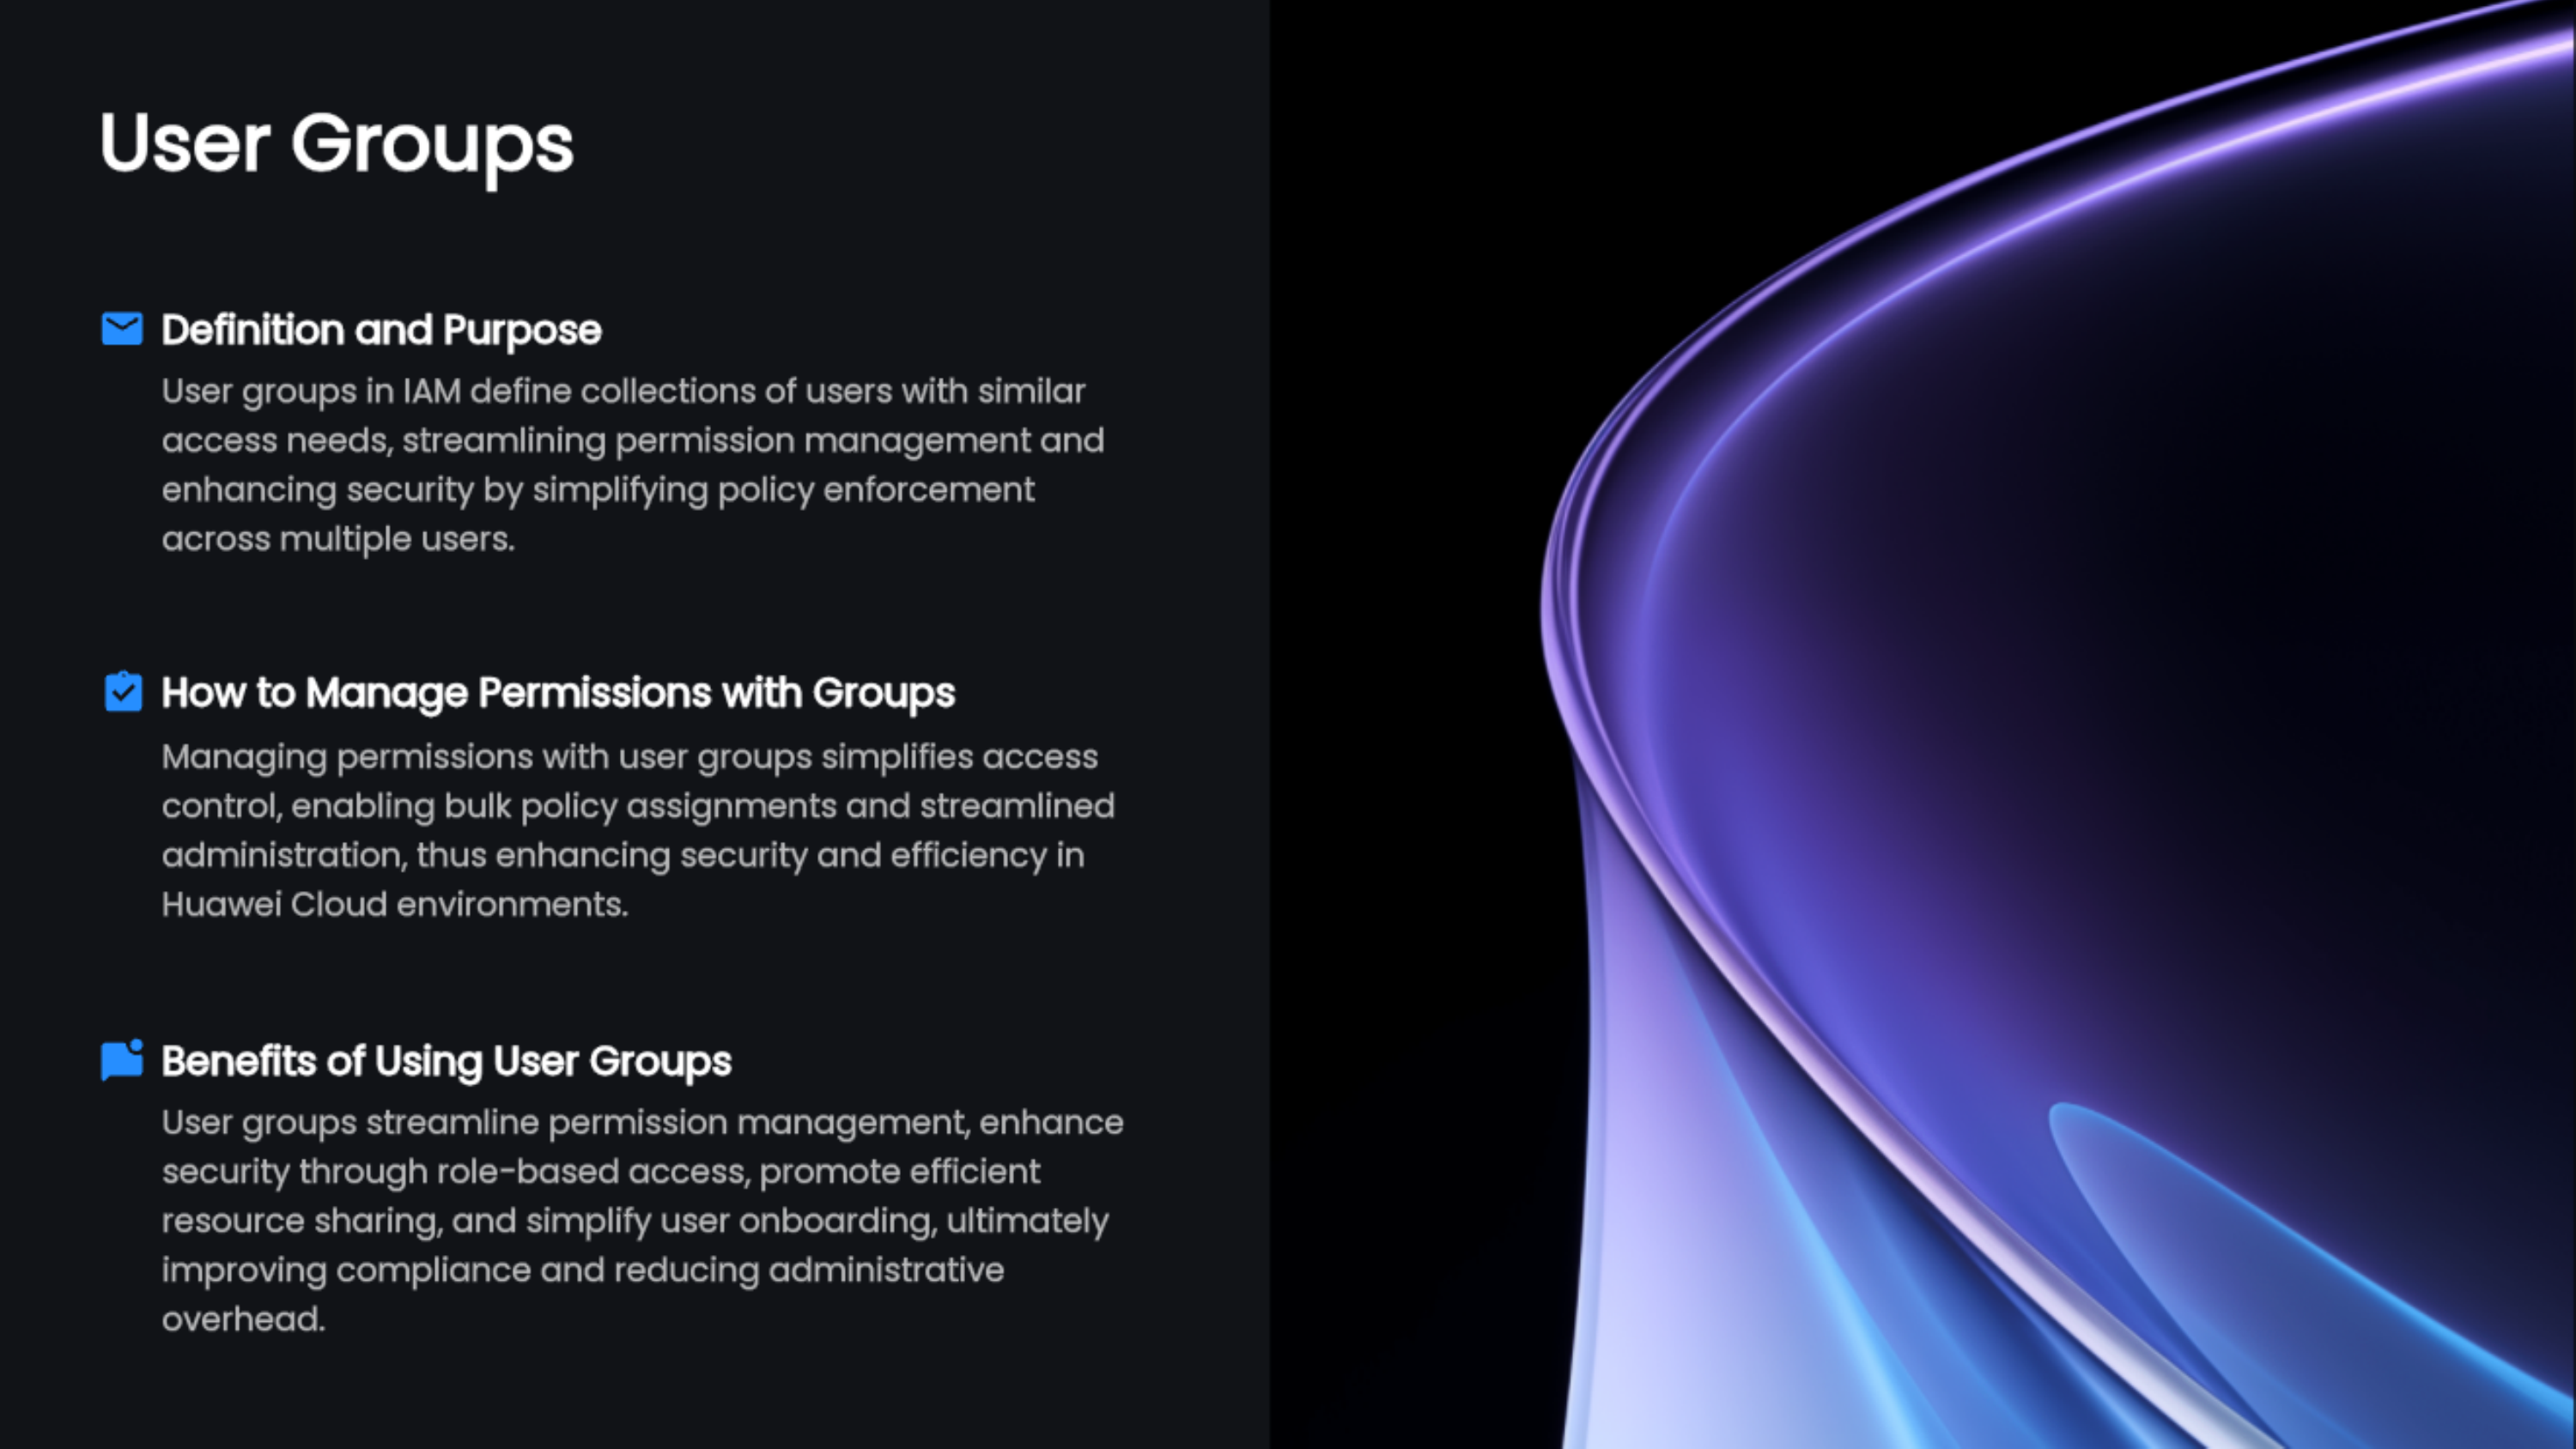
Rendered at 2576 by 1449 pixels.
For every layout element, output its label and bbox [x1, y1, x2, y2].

text_box [0, 0, 2576, 1449]
